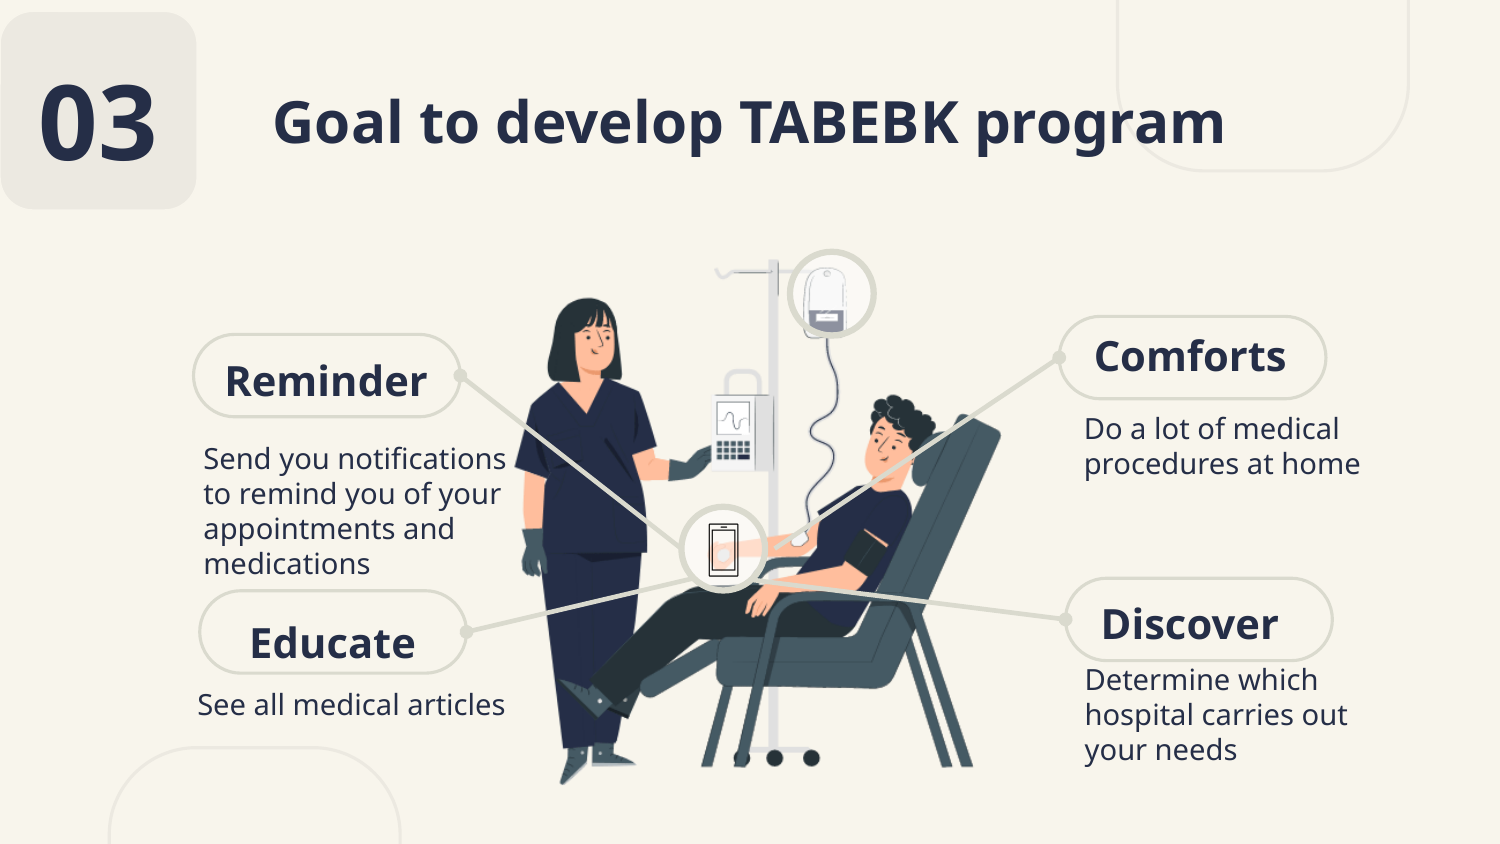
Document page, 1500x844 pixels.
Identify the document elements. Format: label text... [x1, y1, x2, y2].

text_box Send you notifications to remind you of your appointments and medications [188, 425, 451, 520]
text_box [466, 577, 694, 633]
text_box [460, 375, 682, 549]
picture [456, 177, 1018, 844]
text_box [1304, 580, 1333, 659]
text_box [752, 579, 1066, 620]
text_box [1059, 328, 1071, 387]
text_box [193, 349, 203, 402]
title Goal to develop TABEBK program [174, 72, 1382, 167]
text_box 03 [23, 49, 174, 189]
text_box [199, 590, 451, 671]
text_box Comforts [1071, 311, 1310, 395]
text_box [1310, 325, 1326, 391]
text_box Determine which hospital carries out your needs [1069, 646, 1411, 771]
text_box Reminder [203, 335, 449, 423]
text_box Educate [227, 598, 438, 671]
text_box Do a lot of medical procedures at home [1068, 395, 1439, 561]
text_box [0, 11, 198, 211]
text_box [774, 357, 1060, 549]
text_box [1066, 593, 1075, 646]
text_box See all medical articles [180, 671, 451, 766]
text_box Discover [1075, 579, 1304, 667]
